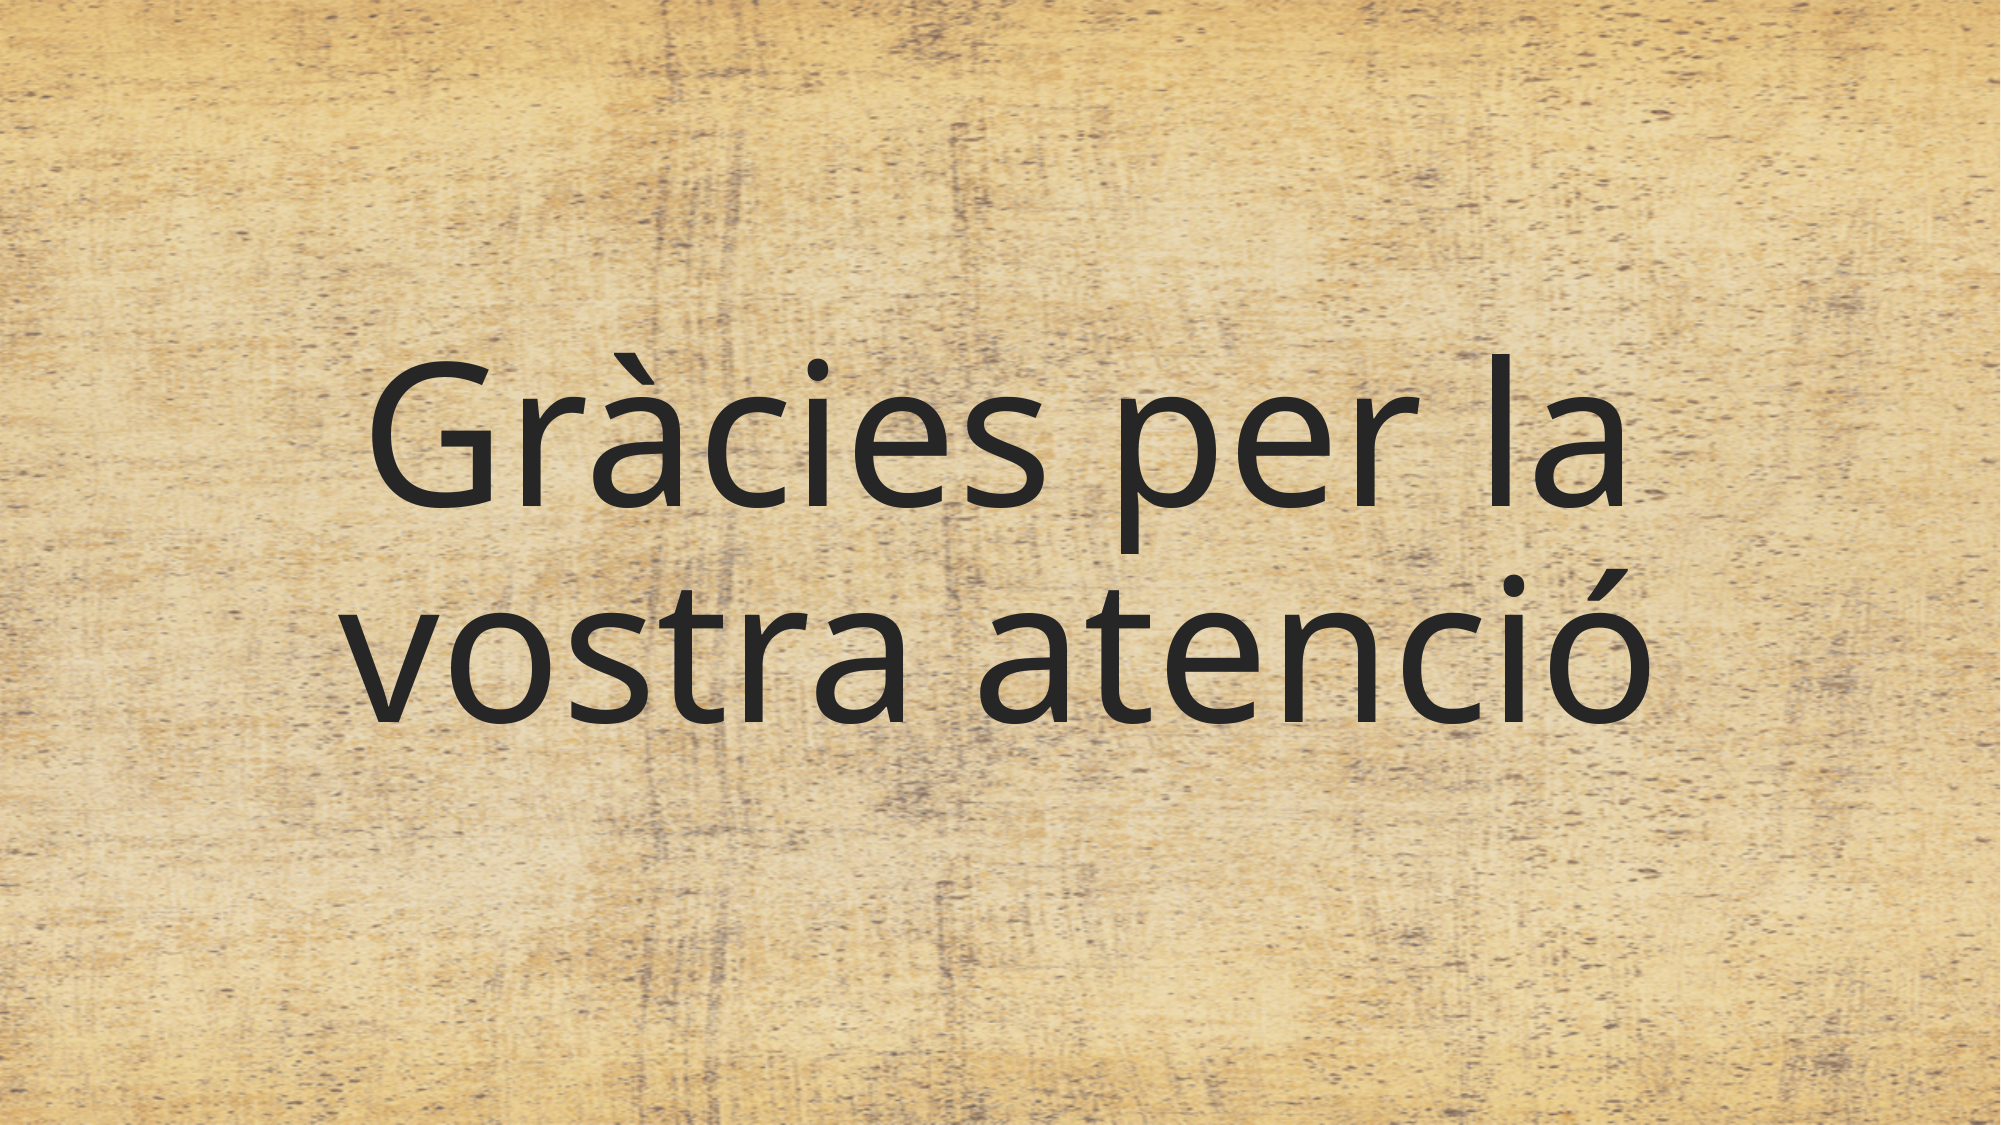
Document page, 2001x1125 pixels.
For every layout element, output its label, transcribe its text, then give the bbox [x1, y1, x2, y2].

title Gràcies per la vostra atenció [137, 59, 1863, 1040]
picture [0, 0, 2001, 1125]
